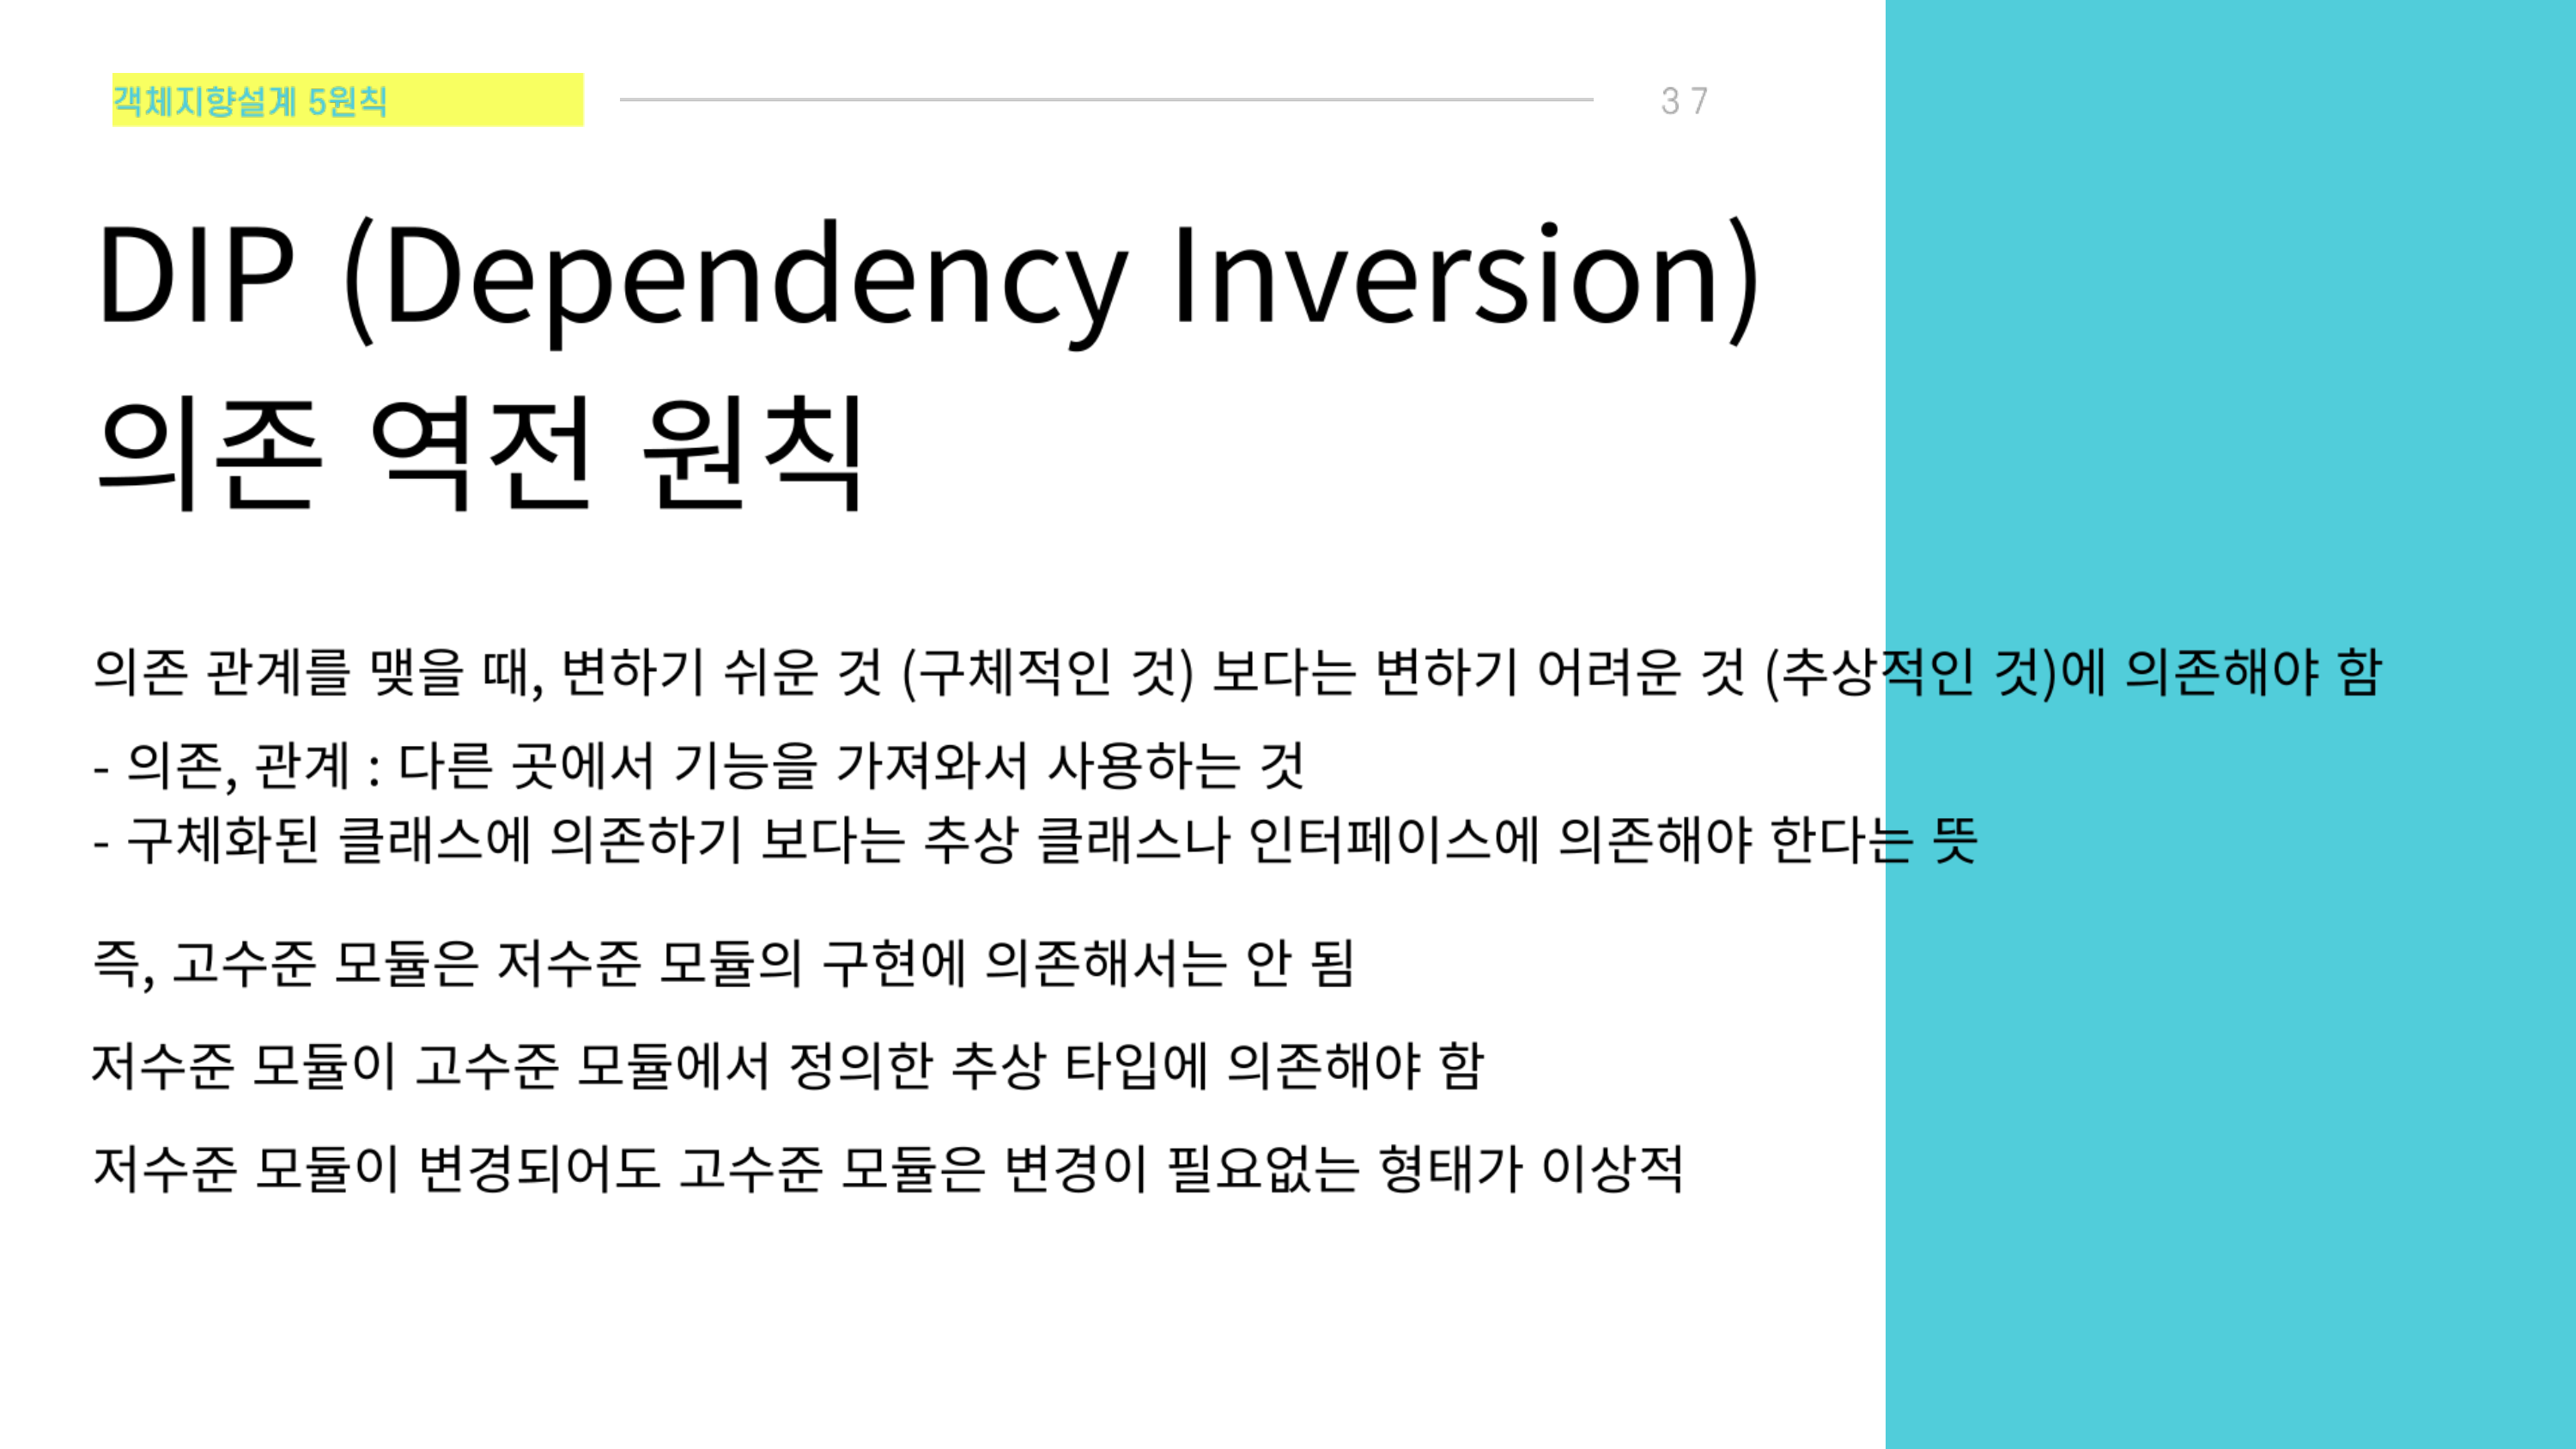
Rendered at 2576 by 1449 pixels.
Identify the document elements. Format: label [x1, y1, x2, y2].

text_box [1886, 0, 2576, 1449]
picture [84, 915, 1376, 1018]
picture [1505, 69, 1722, 129]
picture [107, 68, 400, 132]
picture [84, 1122, 1704, 1219]
text_box [112, 73, 1710, 128]
picture [73, 159, 1828, 599]
picture [84, 625, 2408, 889]
picture [81, 1019, 1510, 1115]
